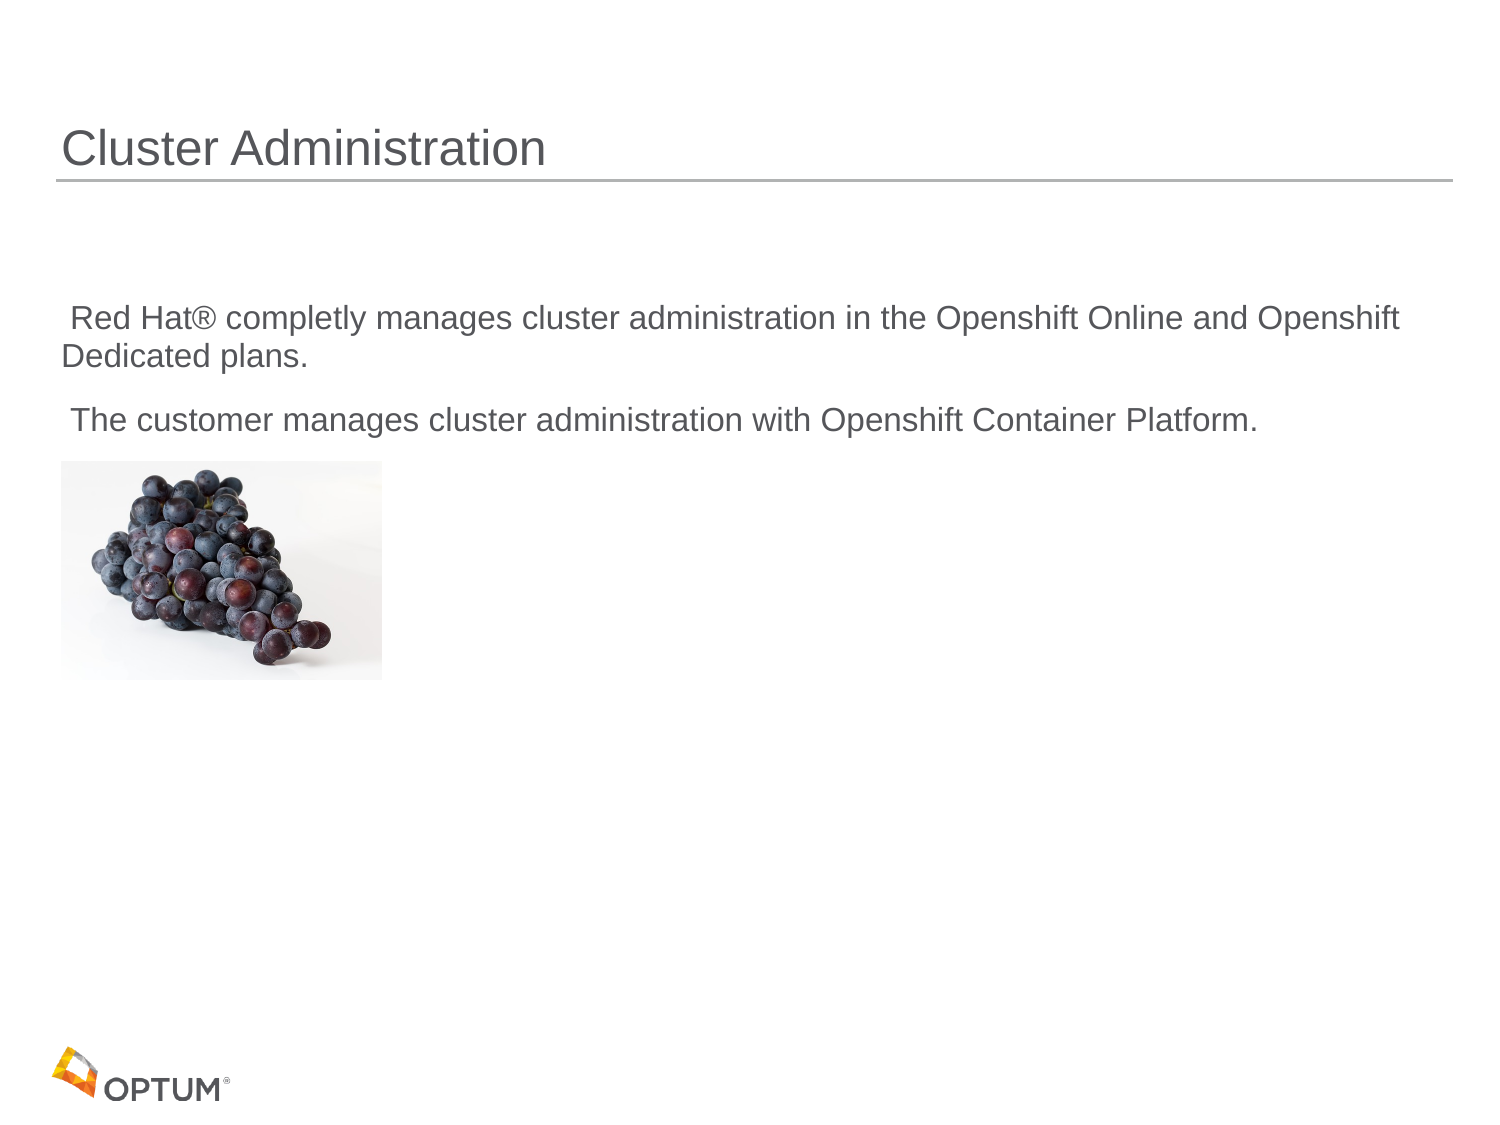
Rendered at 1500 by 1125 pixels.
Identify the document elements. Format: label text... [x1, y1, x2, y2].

title Cluster Administration [60, 0, 1454, 177]
list Red Hat® completly manages cluster administration in the Openshift Online and Openshift Dedicated plans. The customer manages cluster administration with Openshift Container Platform. [60, 299, 1454, 968]
picture [50, 1044, 231, 1101]
picture [61, 461, 382, 680]
